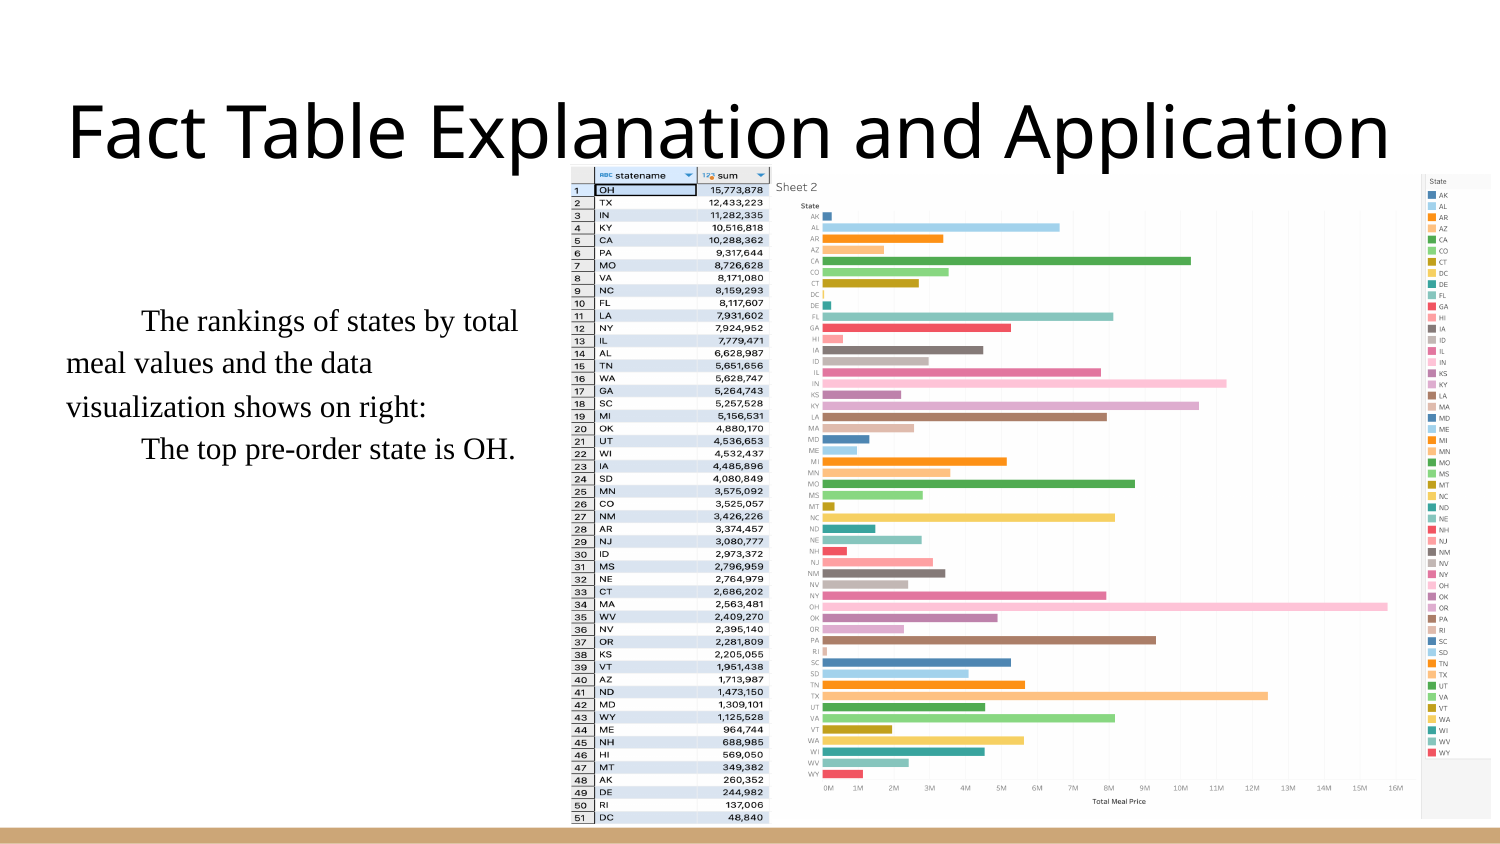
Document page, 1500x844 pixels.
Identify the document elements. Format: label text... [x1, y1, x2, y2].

picture [570, 164, 1491, 824]
list The rankings of states by total meal values and the data visualization shows on right: The top pre-order state is OH. [51, 200, 537, 788]
title Fact Table Explanation and Application [51, 51, 1449, 189]
